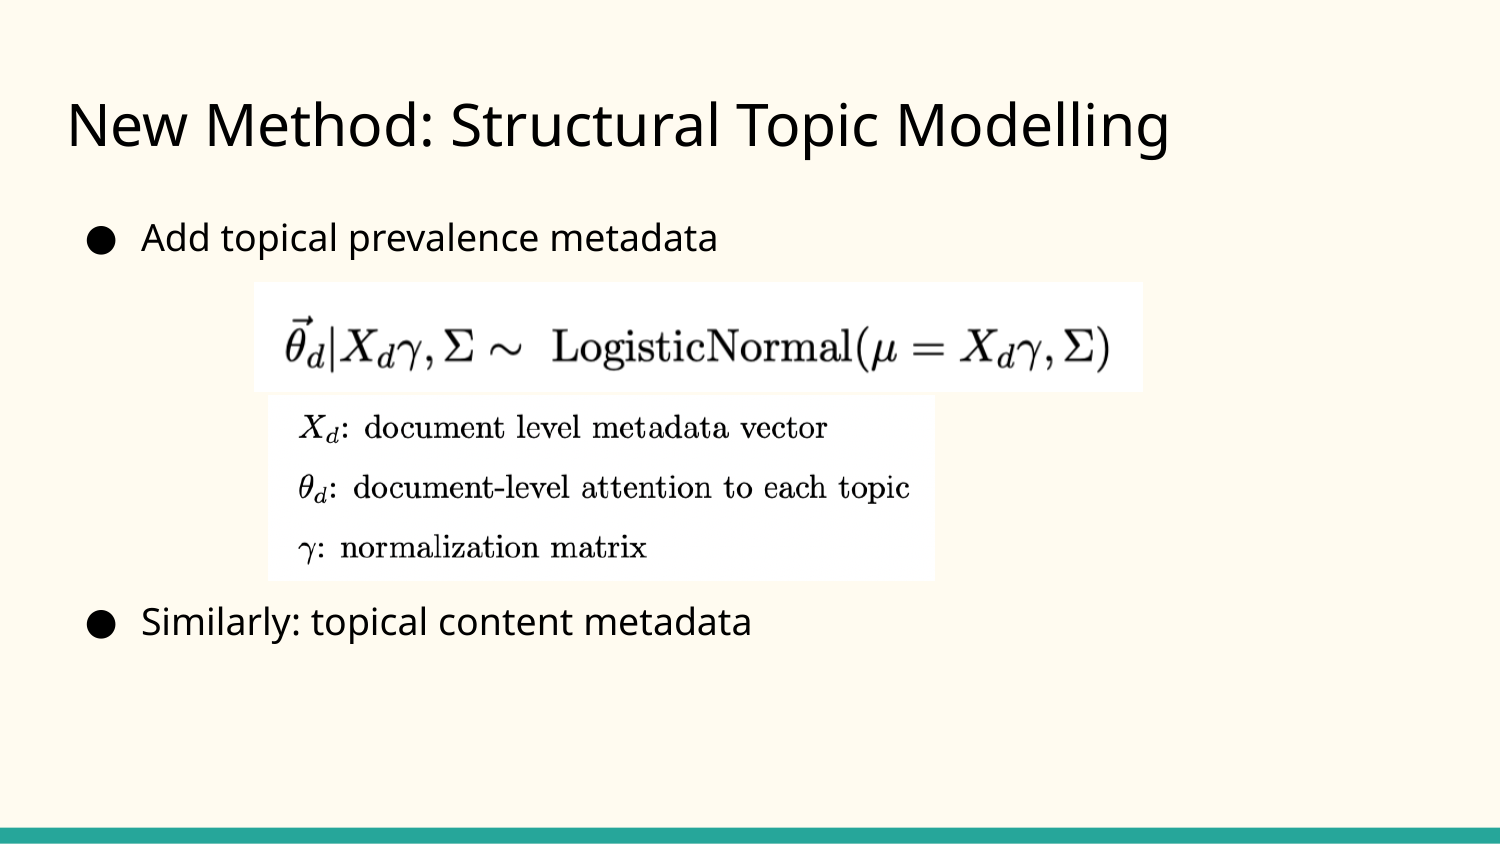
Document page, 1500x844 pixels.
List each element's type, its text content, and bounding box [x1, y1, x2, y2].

picture [253, 282, 1144, 392]
title New Method: Structural Topic Modelling [51, 72, 1449, 174]
picture [268, 395, 935, 581]
list Add topical prevalence metadata Similarly: topical content metadata [51, 192, 1449, 819]
